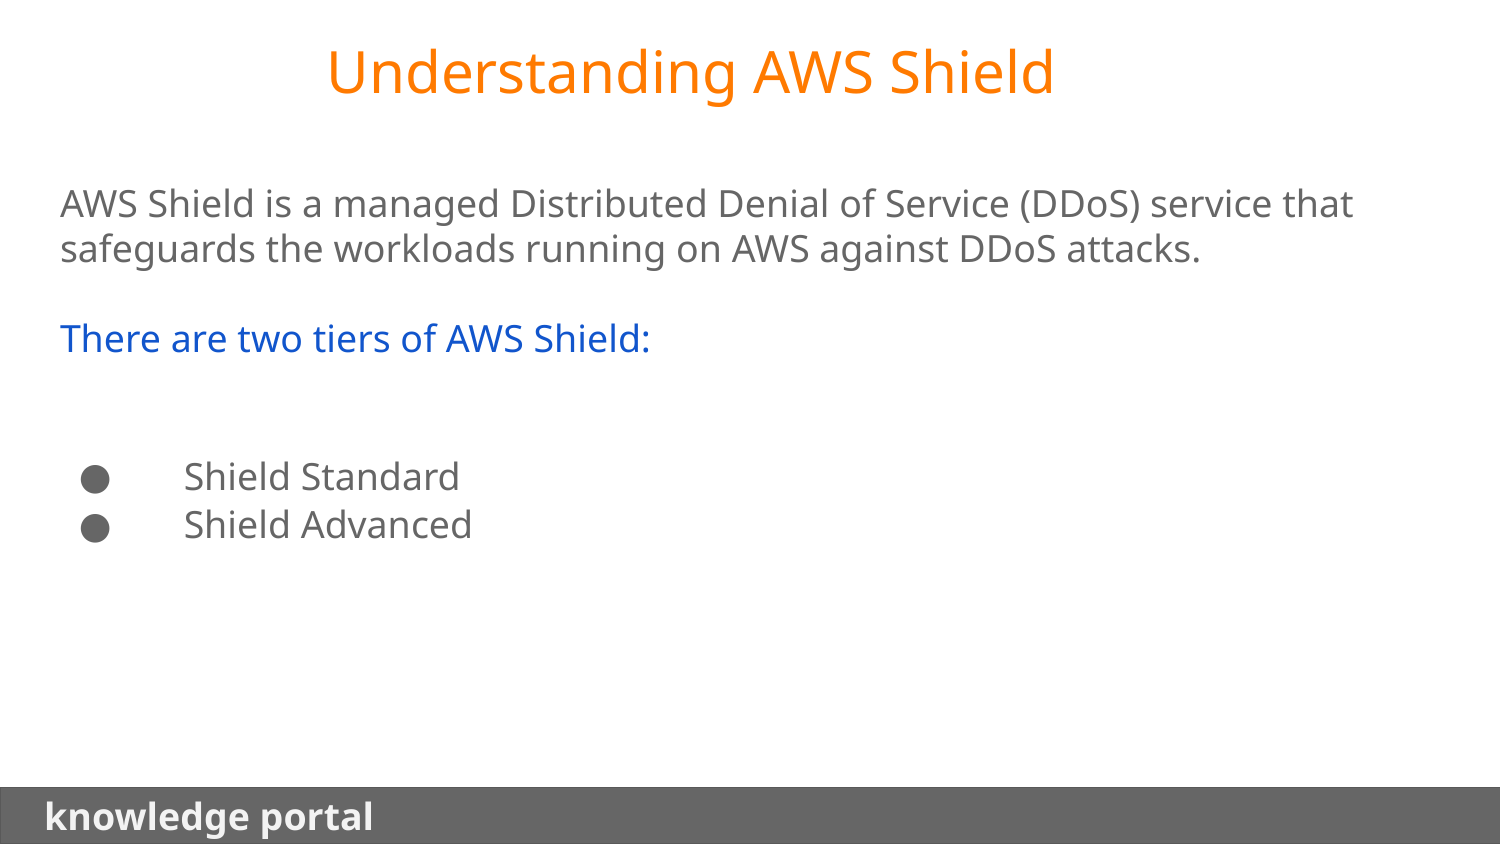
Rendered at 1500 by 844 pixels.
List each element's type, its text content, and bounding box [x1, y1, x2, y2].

text_box Understanding AWS Shield [86, 19, 1297, 120]
text_box knowledge portal [0, 787, 1500, 844]
text_box AWS Shield is a managed Distributed Denial of Service (DDoS) service that safeguards the workloads running on AWS against DDoS attacks. There are two tiers of AWS Shield: Shield Standard Shield Advanced [45, 120, 1429, 243]
